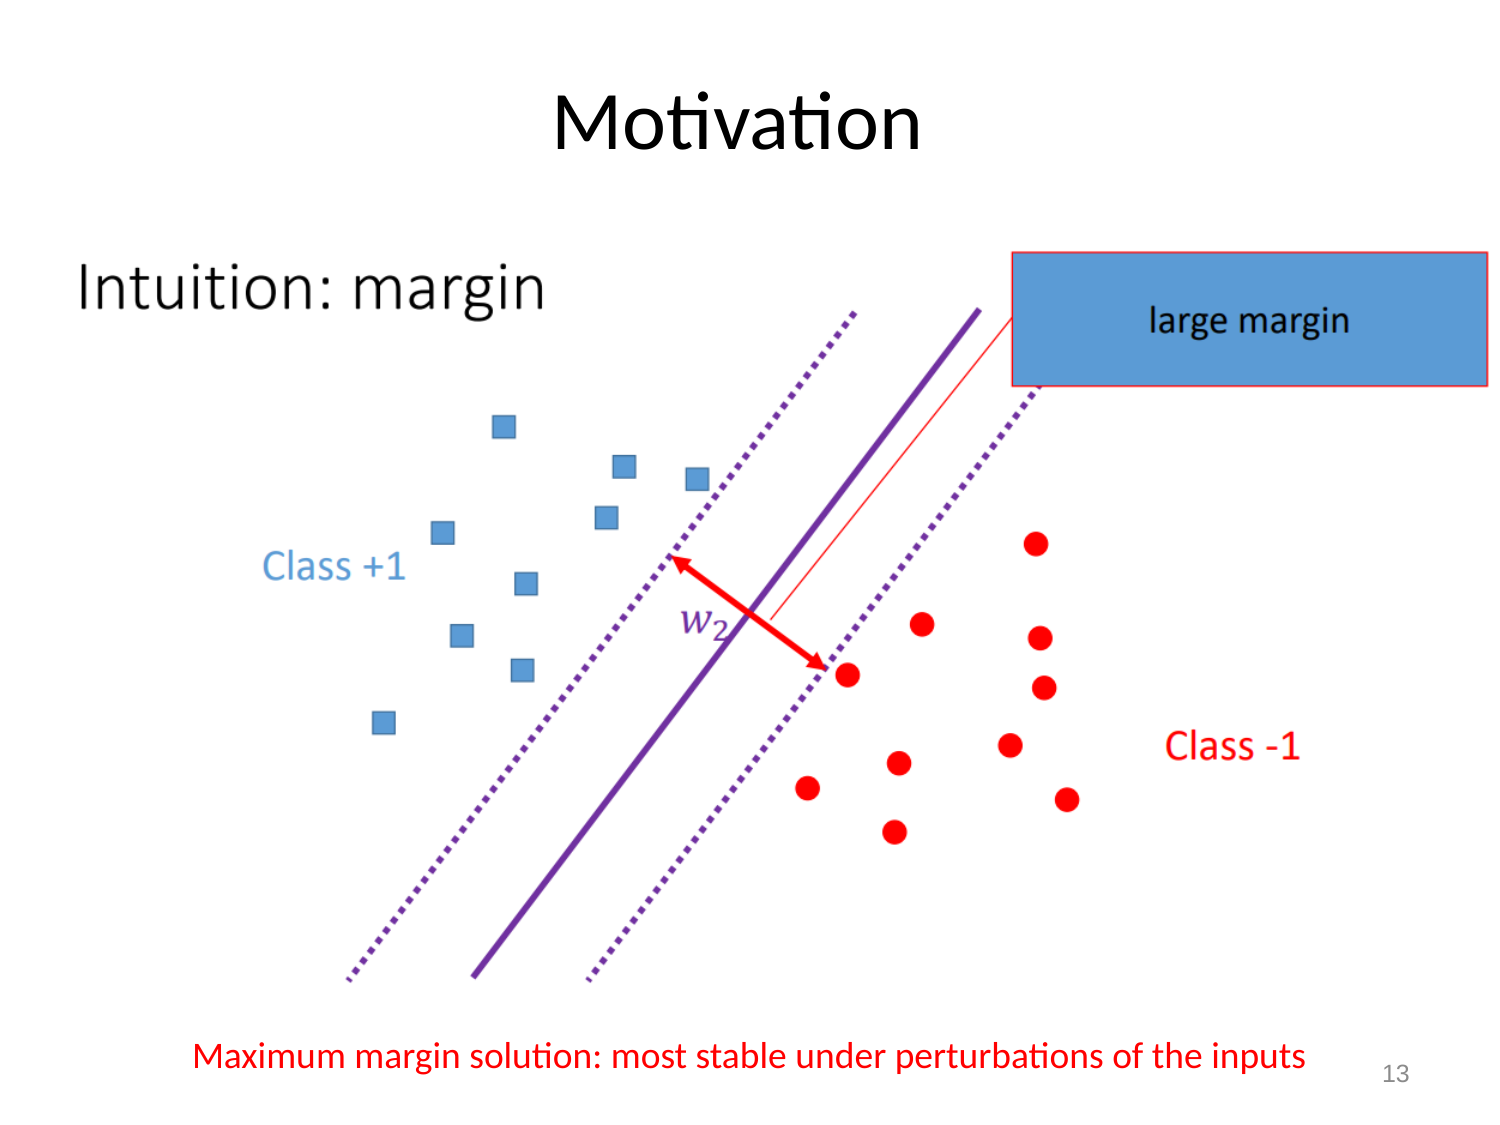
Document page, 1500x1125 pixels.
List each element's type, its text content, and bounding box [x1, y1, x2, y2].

slide_number 13 [1074, 1042, 1425, 1103]
title Motivation [0, 0, 1476, 233]
text_box Maximum margin solution: most stable under perturbations of the inputs [177, 1023, 1323, 1084]
picture [10, 195, 1490, 991]
